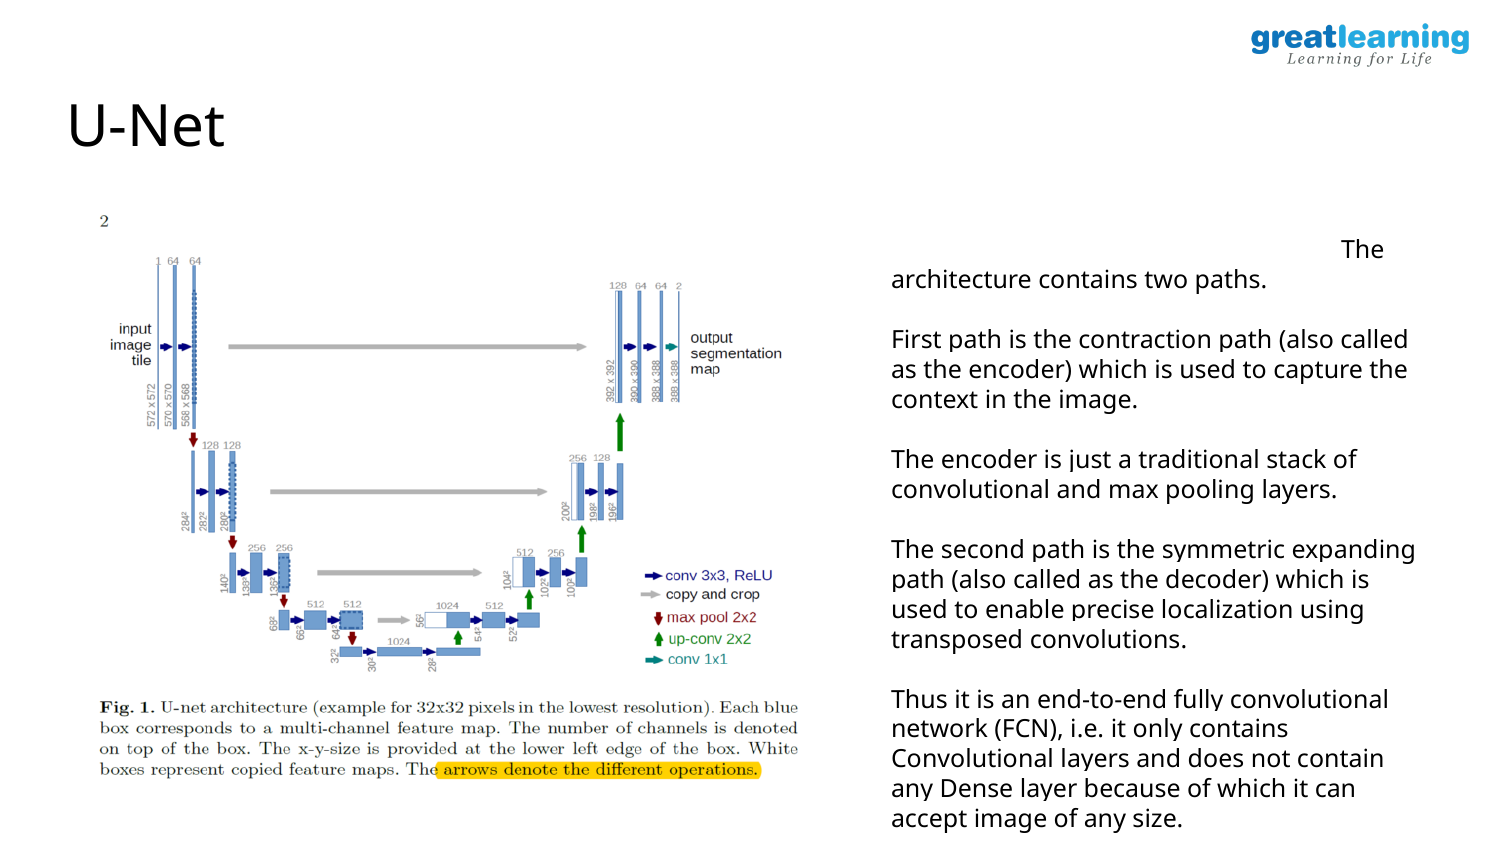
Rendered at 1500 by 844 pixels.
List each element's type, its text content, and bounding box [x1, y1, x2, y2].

title U-Net [51, 72, 1449, 167]
list The architecture contains two paths. First path is the contraction path (also called as the encoder) which is used to capture the context in the image. The encoder is just a traditional stack of convolutional and max pooling layers. The second path is the symmetric expanding path (also called as the decoder) which is used to enable precise localization using transposed convolutions. Thus it is an end-to-end fully convolutional network (FCN), i.e. it only contains Convolutional layers and does not contain any Dense layer because of which it can accept image of any size. [832, 189, 1449, 750]
picture [1251, 23, 1469, 67]
picture [50, 188, 831, 809]
